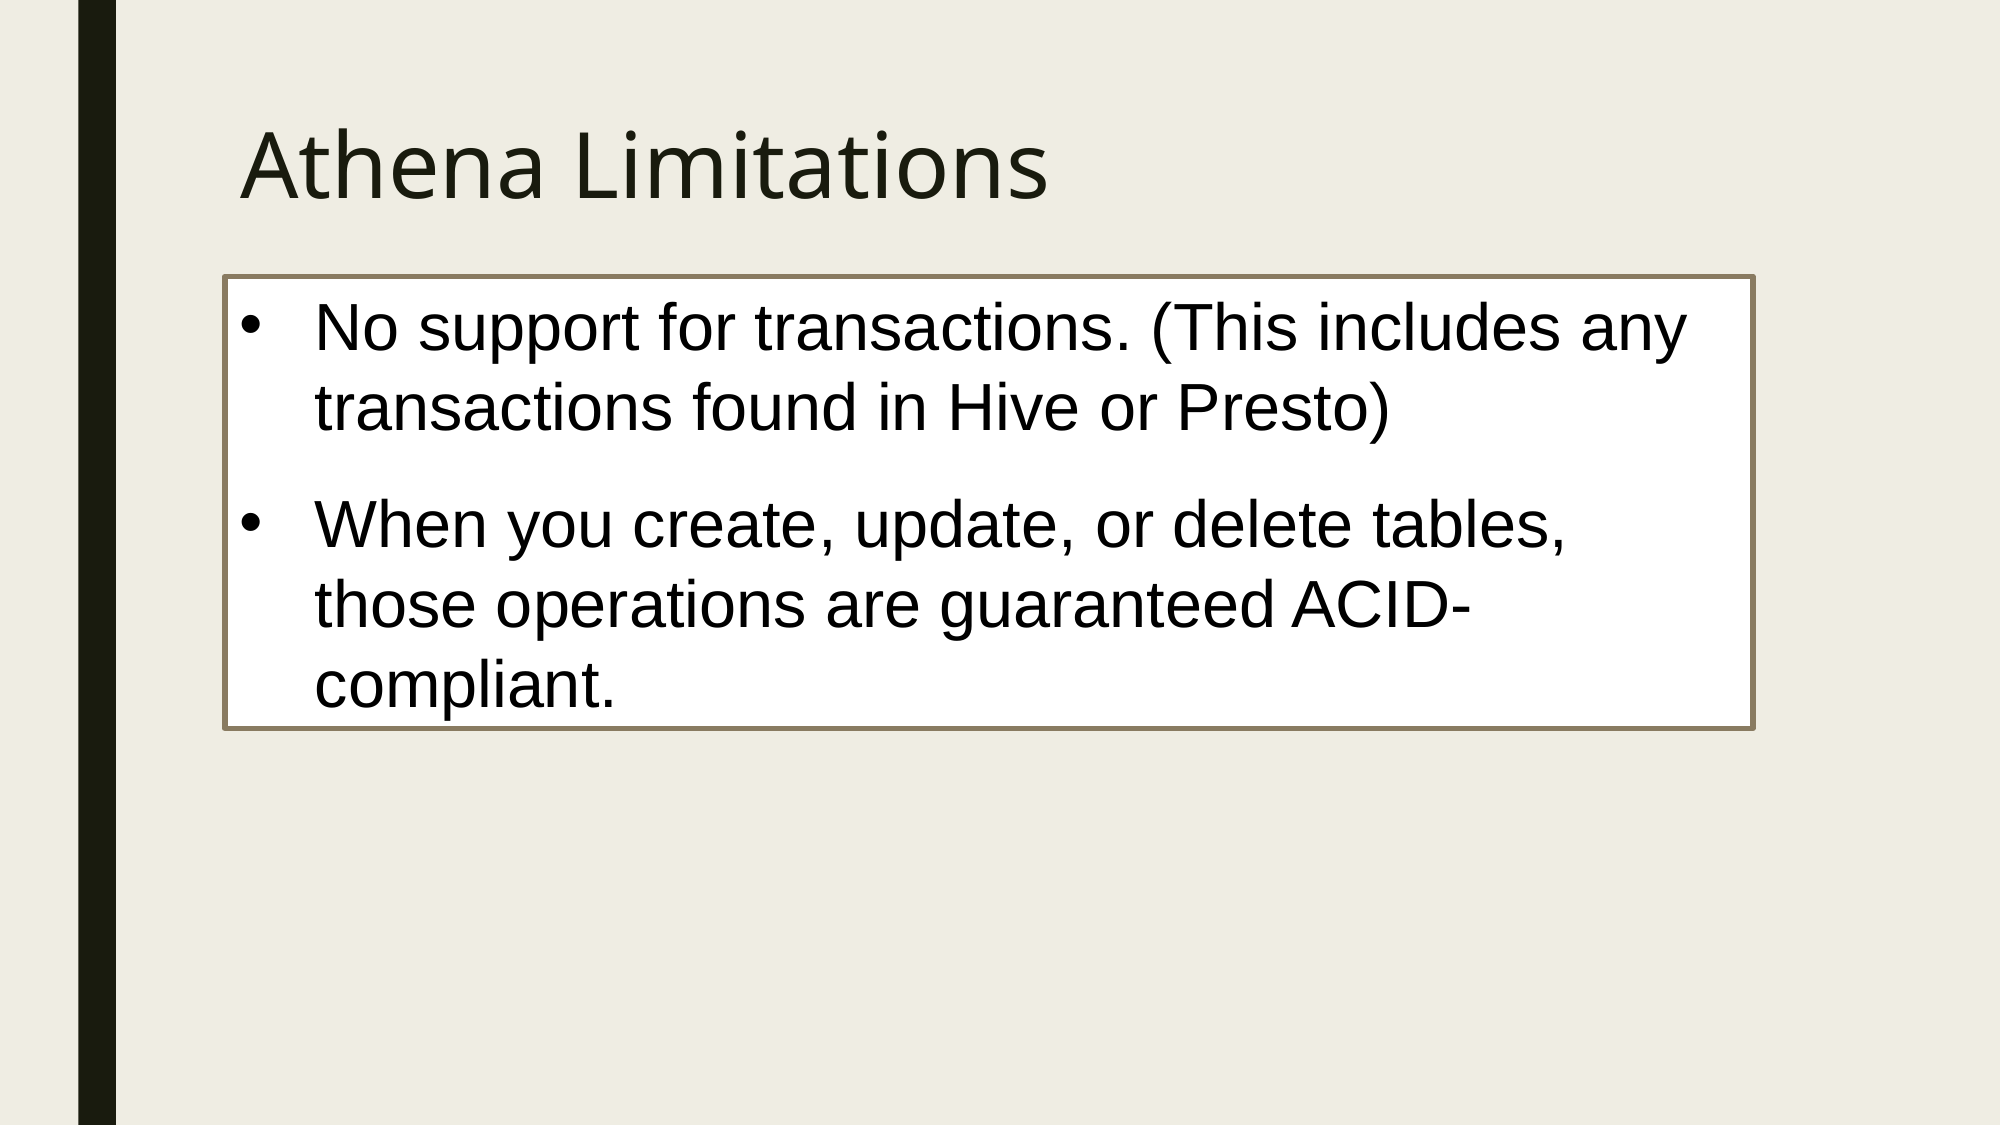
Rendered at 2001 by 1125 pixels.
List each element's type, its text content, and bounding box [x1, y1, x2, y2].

title Athena Limitations [225, 112, 1800, 357]
text_box No support for transactions. (This includes any transactions found in Hive or Presto) When you create, update, or delete tables, those operations are guaranteed ACID-compliant. [222, 274, 1756, 731]
